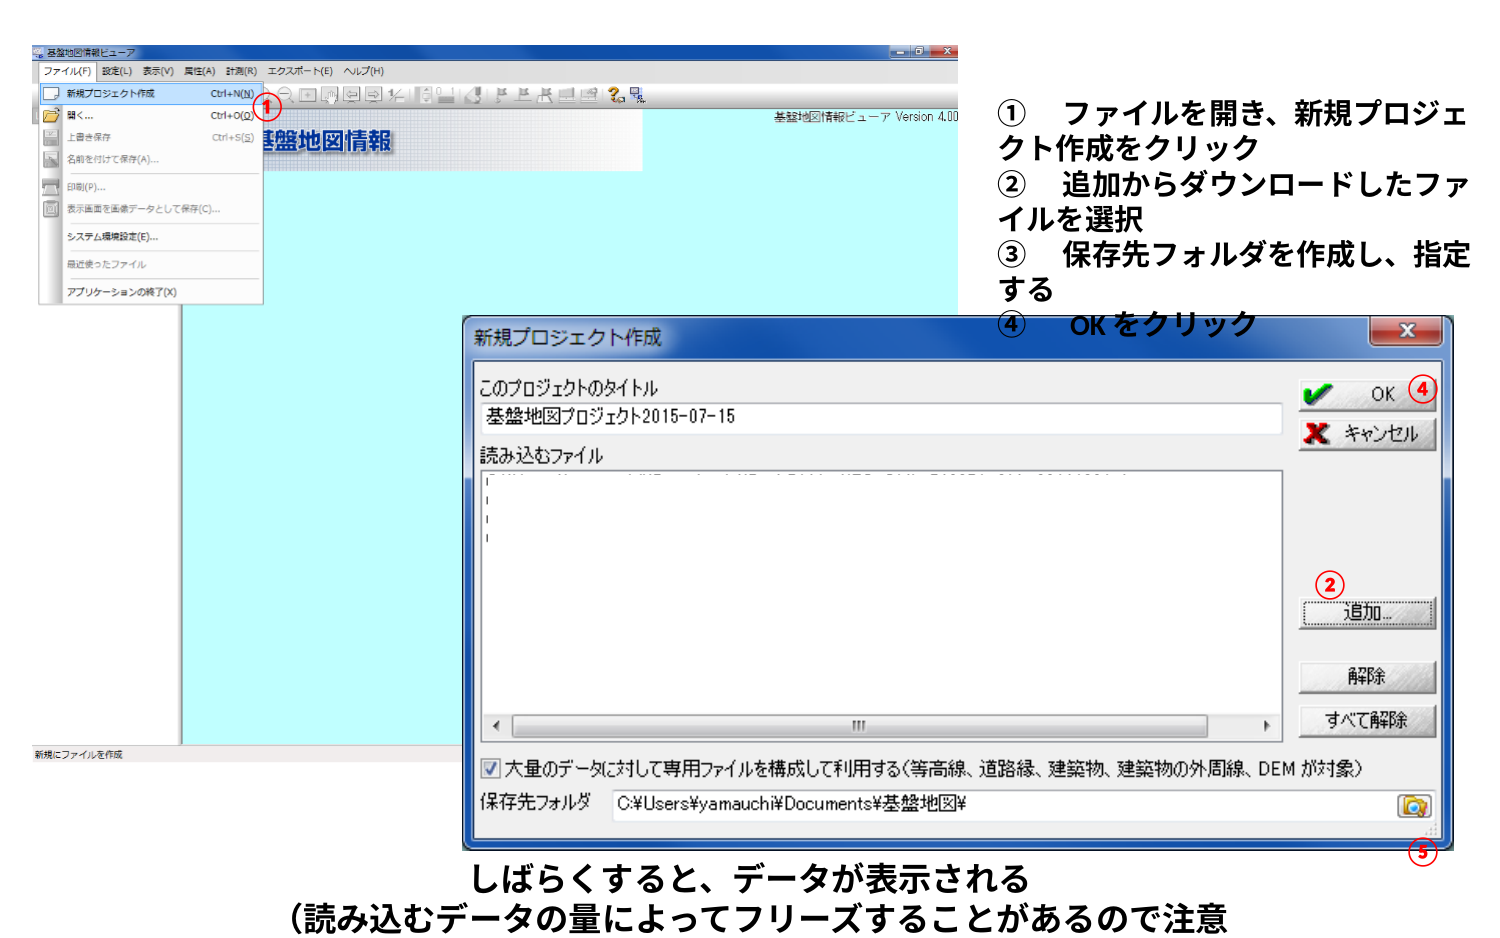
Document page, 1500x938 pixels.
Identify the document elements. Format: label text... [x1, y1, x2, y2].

text_box ① ファイルを開き、新規プロジェクト作成をクリック ② 追加からダウンロードしたファイルを選択 ③ 保存先フォルダを作成し、指定する ④ OKをクリック [982, 88, 1500, 349]
text_box しばらくすると、データが表示される （読み込むデータの量によってフリーズすることがあるので注意する） [248, 850, 1251, 938]
text_box ④ [1454, 361, 1458, 412]
text_box ⑤ [1388, 825, 1458, 875]
picture [32, 45, 1454, 851]
